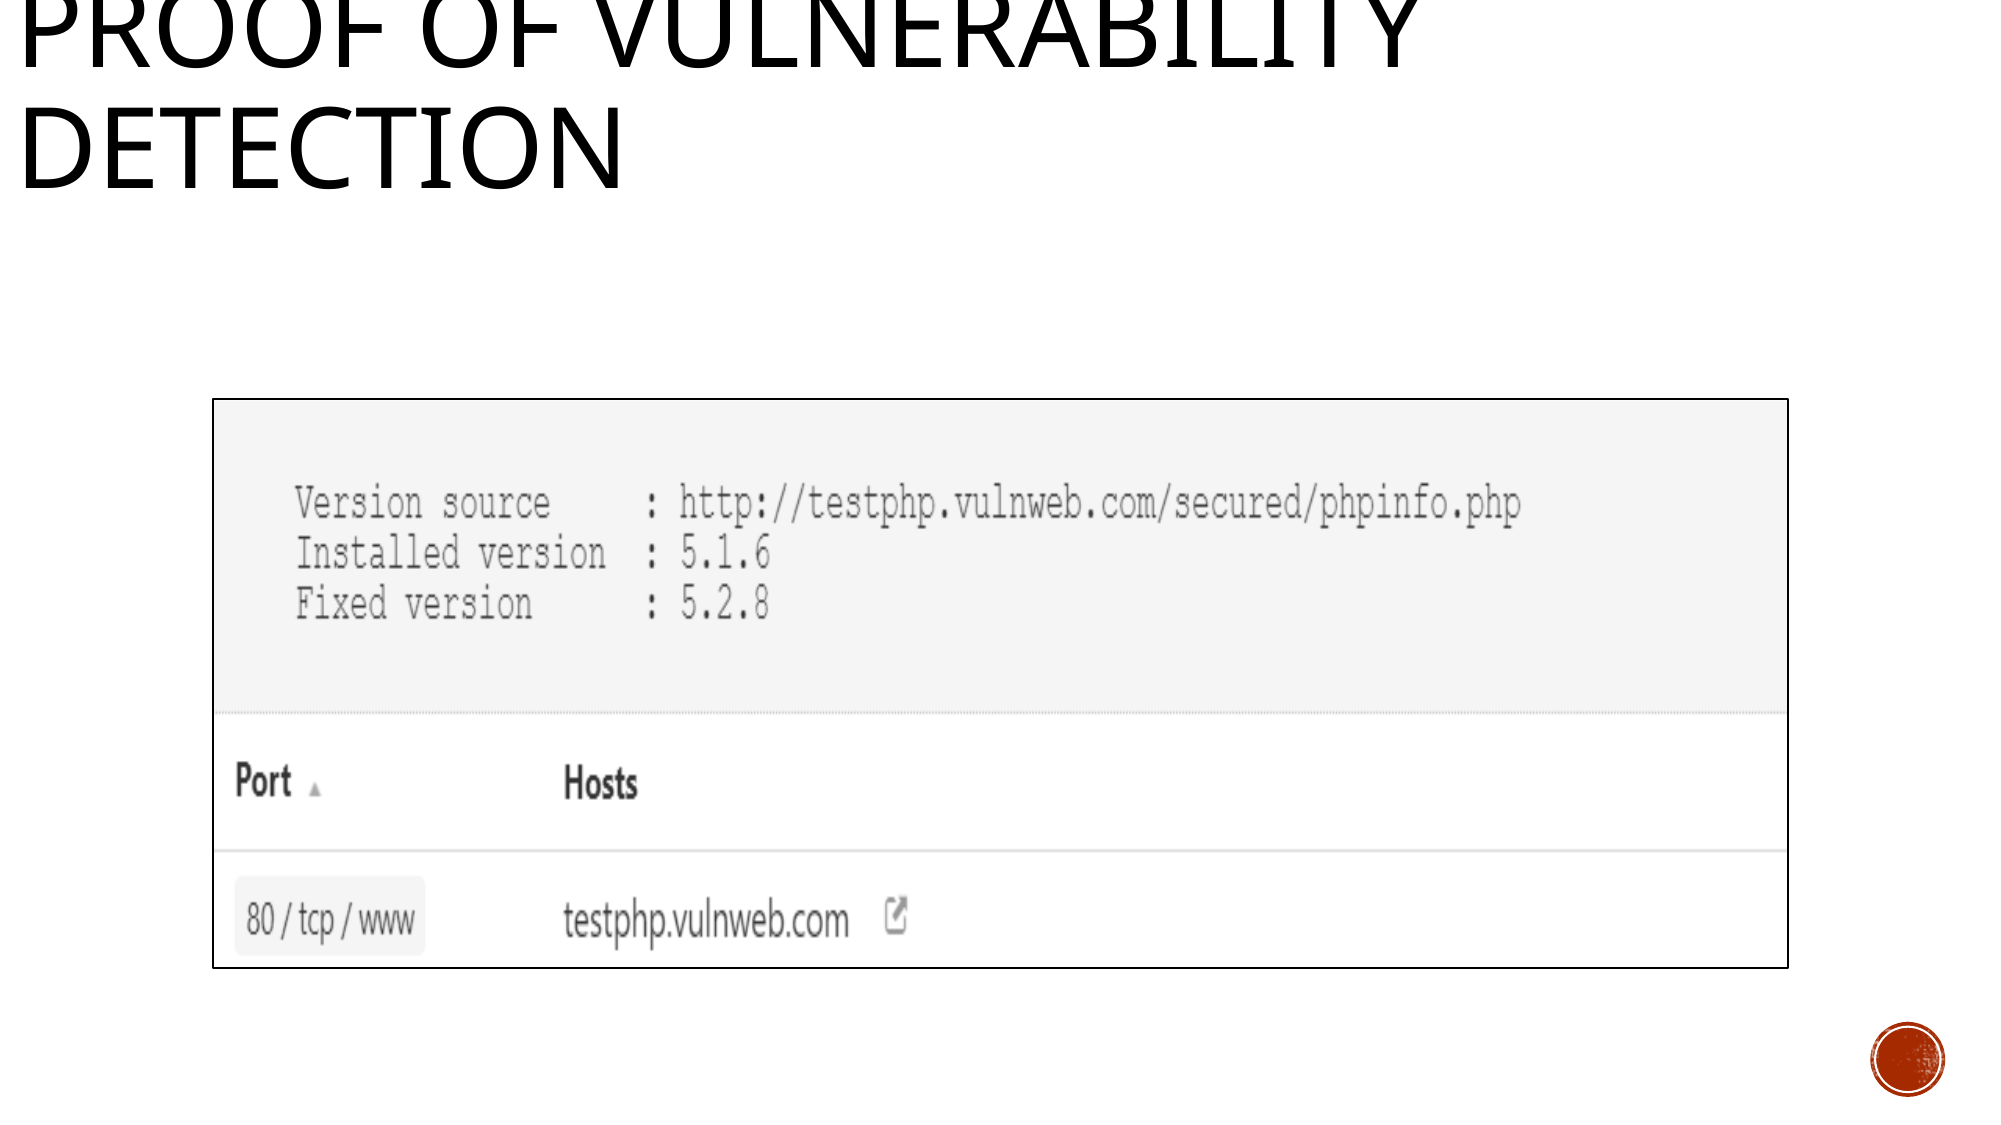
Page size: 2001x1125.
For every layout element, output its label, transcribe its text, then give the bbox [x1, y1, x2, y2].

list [214, 400, 1787, 966]
title Proof of vulnerability detection [0, 0, 1650, 184]
